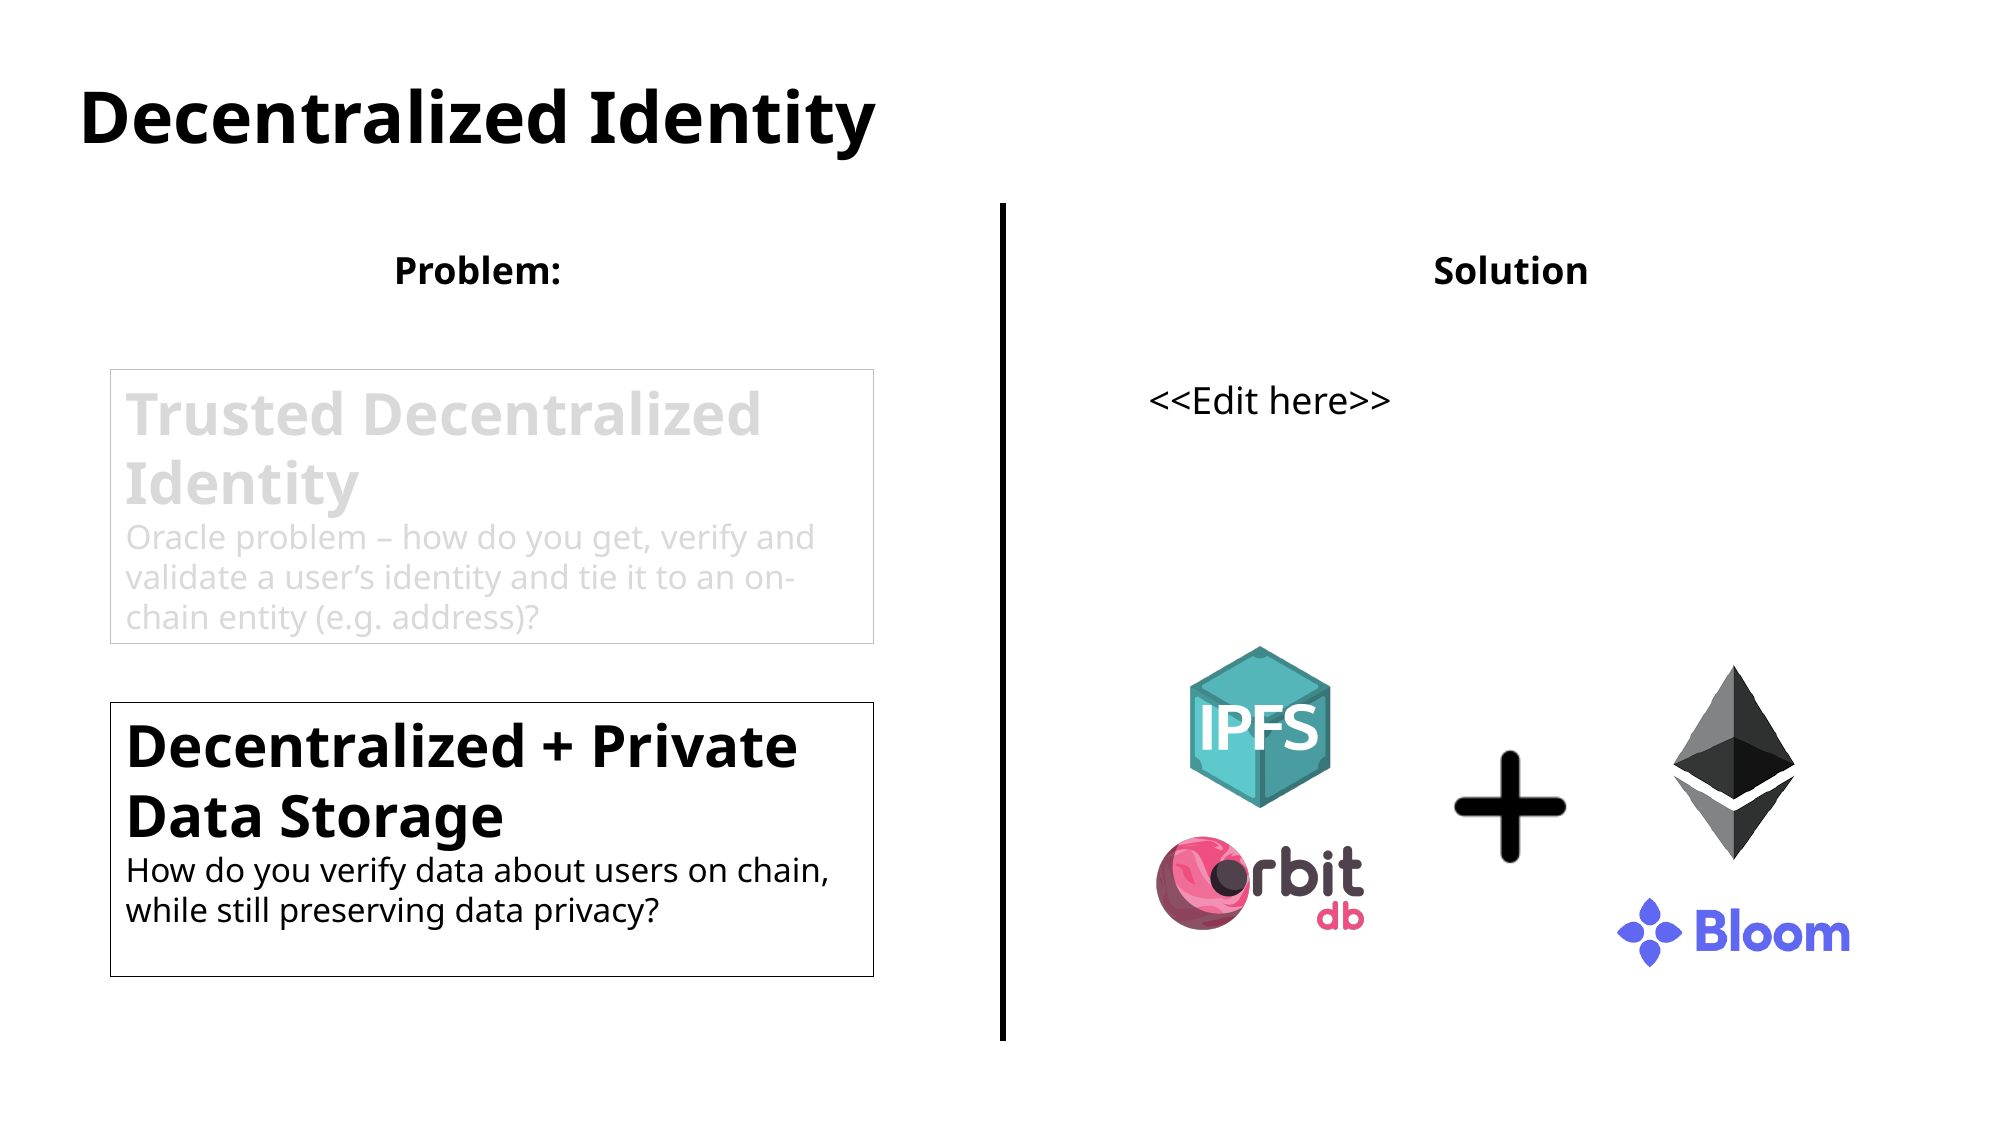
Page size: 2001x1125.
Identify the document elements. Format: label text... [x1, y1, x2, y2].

picture [1441, 737, 1582, 879]
text_box Decentralized + Private Data Storage How do you verify data about users on chain, while still preserving data privacy? [110, 702, 874, 977]
text_box Decentralized Identity [63, 66, 921, 176]
text_box Solution [1418, 239, 1605, 300]
text_box Problem: [378, 239, 577, 300]
text_box <<Edit here>> [1133, 369, 1901, 429]
picture [1607, 655, 1860, 995]
text_box Trusted Decentralized Identity Oracle problem – how do you get, verify and validate a user’s identity and tie it to an on-chain entity (e.g. address)? [110, 369, 874, 644]
picture [1132, 646, 1388, 969]
